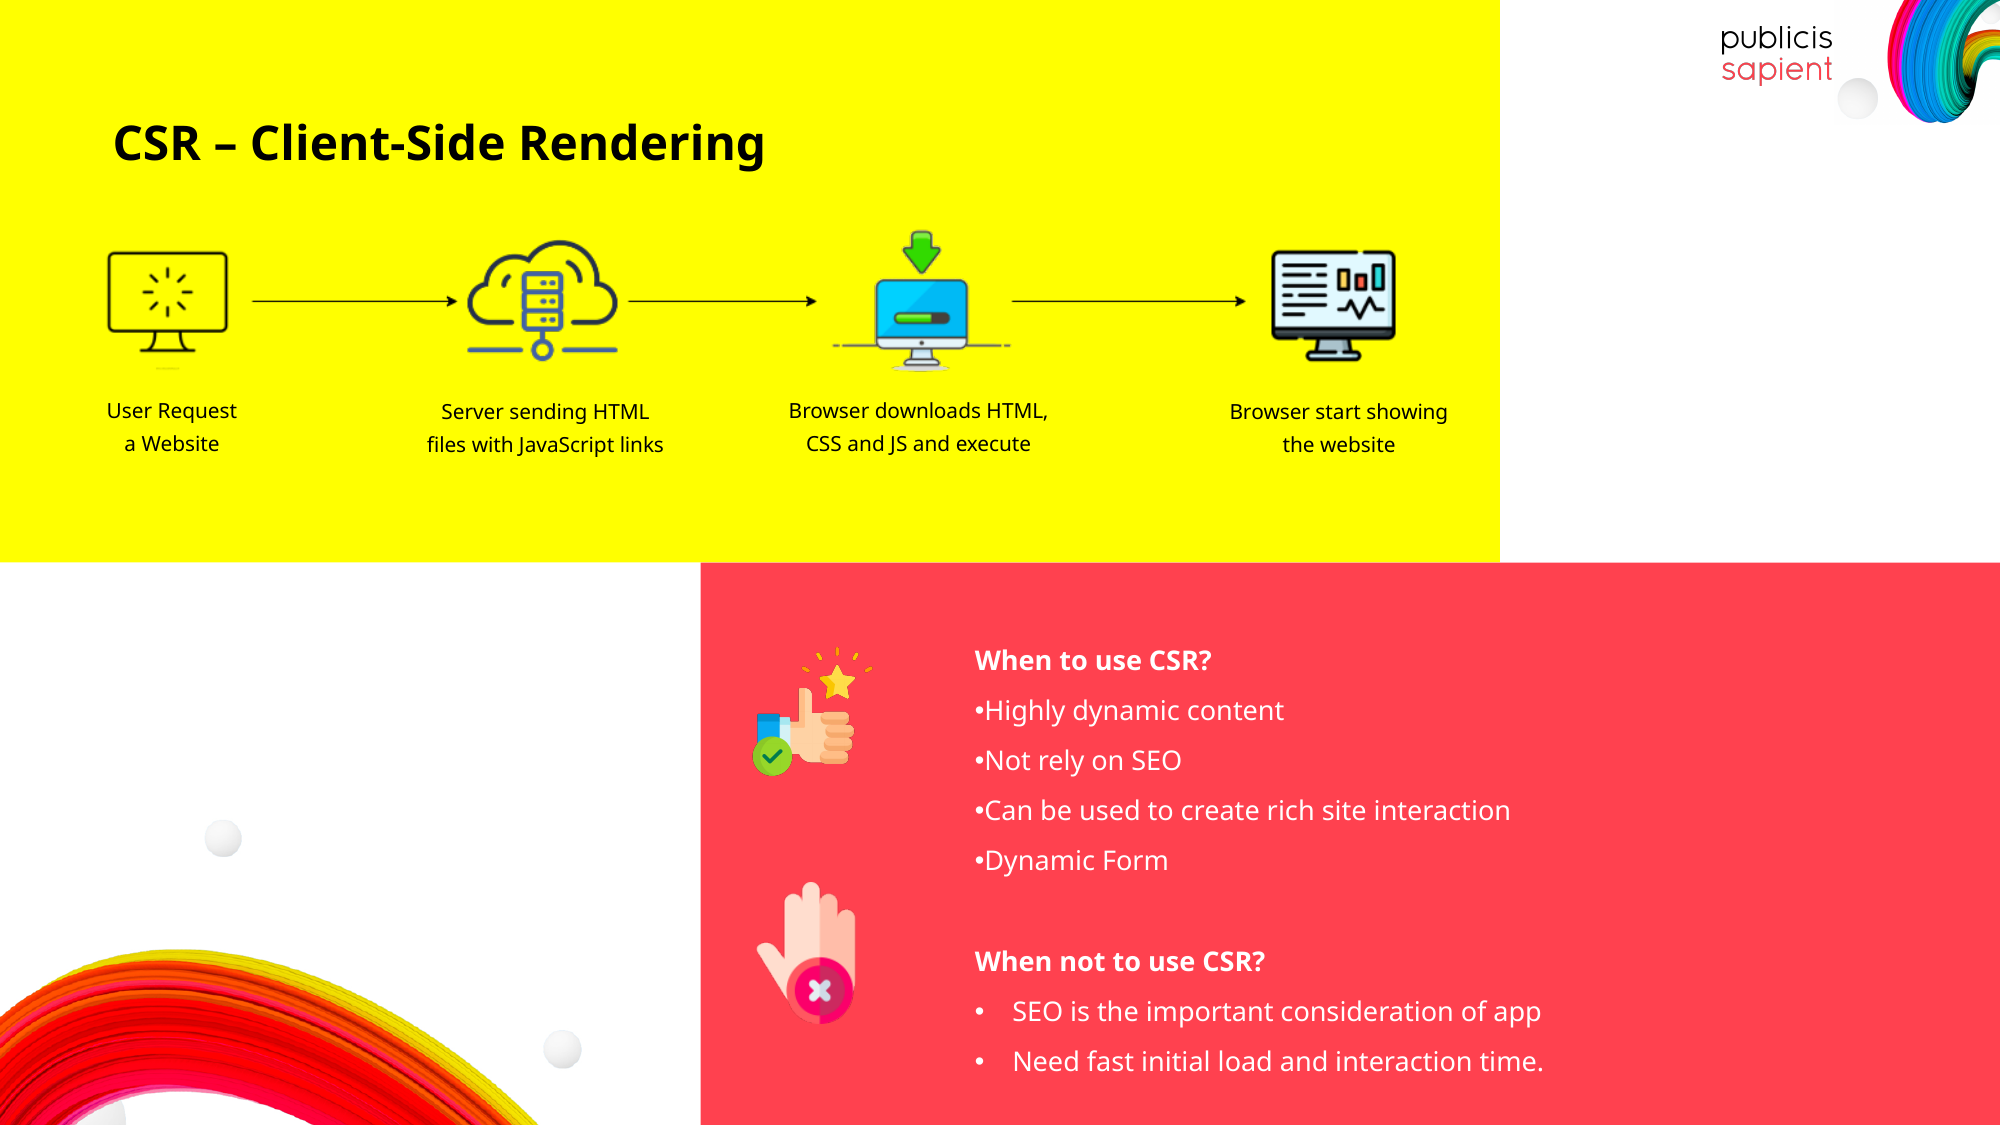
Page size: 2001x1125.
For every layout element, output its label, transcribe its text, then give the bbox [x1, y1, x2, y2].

picture [1834, 0, 2000, 125]
title CSR – Client-Side Rendering [112, 112, 1887, 174]
picture [735, 882, 877, 1024]
picture [1722, 26, 1832, 86]
picture [0, 722, 605, 1125]
text_box [0, 0, 1501, 563]
text_box When to use CSR? Highly dynamic content Not rely on SEO Can be used to create rich site interaction Dynamic Form When not to use CSR? SEO is the important consideration of app Need fast initial load and interaction time. [959, 639, 1937, 1109]
text_box Browser start showing the website [1202, 383, 1476, 464]
picture [748, 647, 877, 776]
picture [98, 216, 1397, 387]
text_box [699, 561, 2000, 1125]
text_box Server sending HTML files with JavaScript links [408, 387, 682, 464]
text_box Browser downloads HTML, CSS and JS and execute [752, 387, 1085, 464]
text_box User Request a Website [88, 383, 256, 464]
